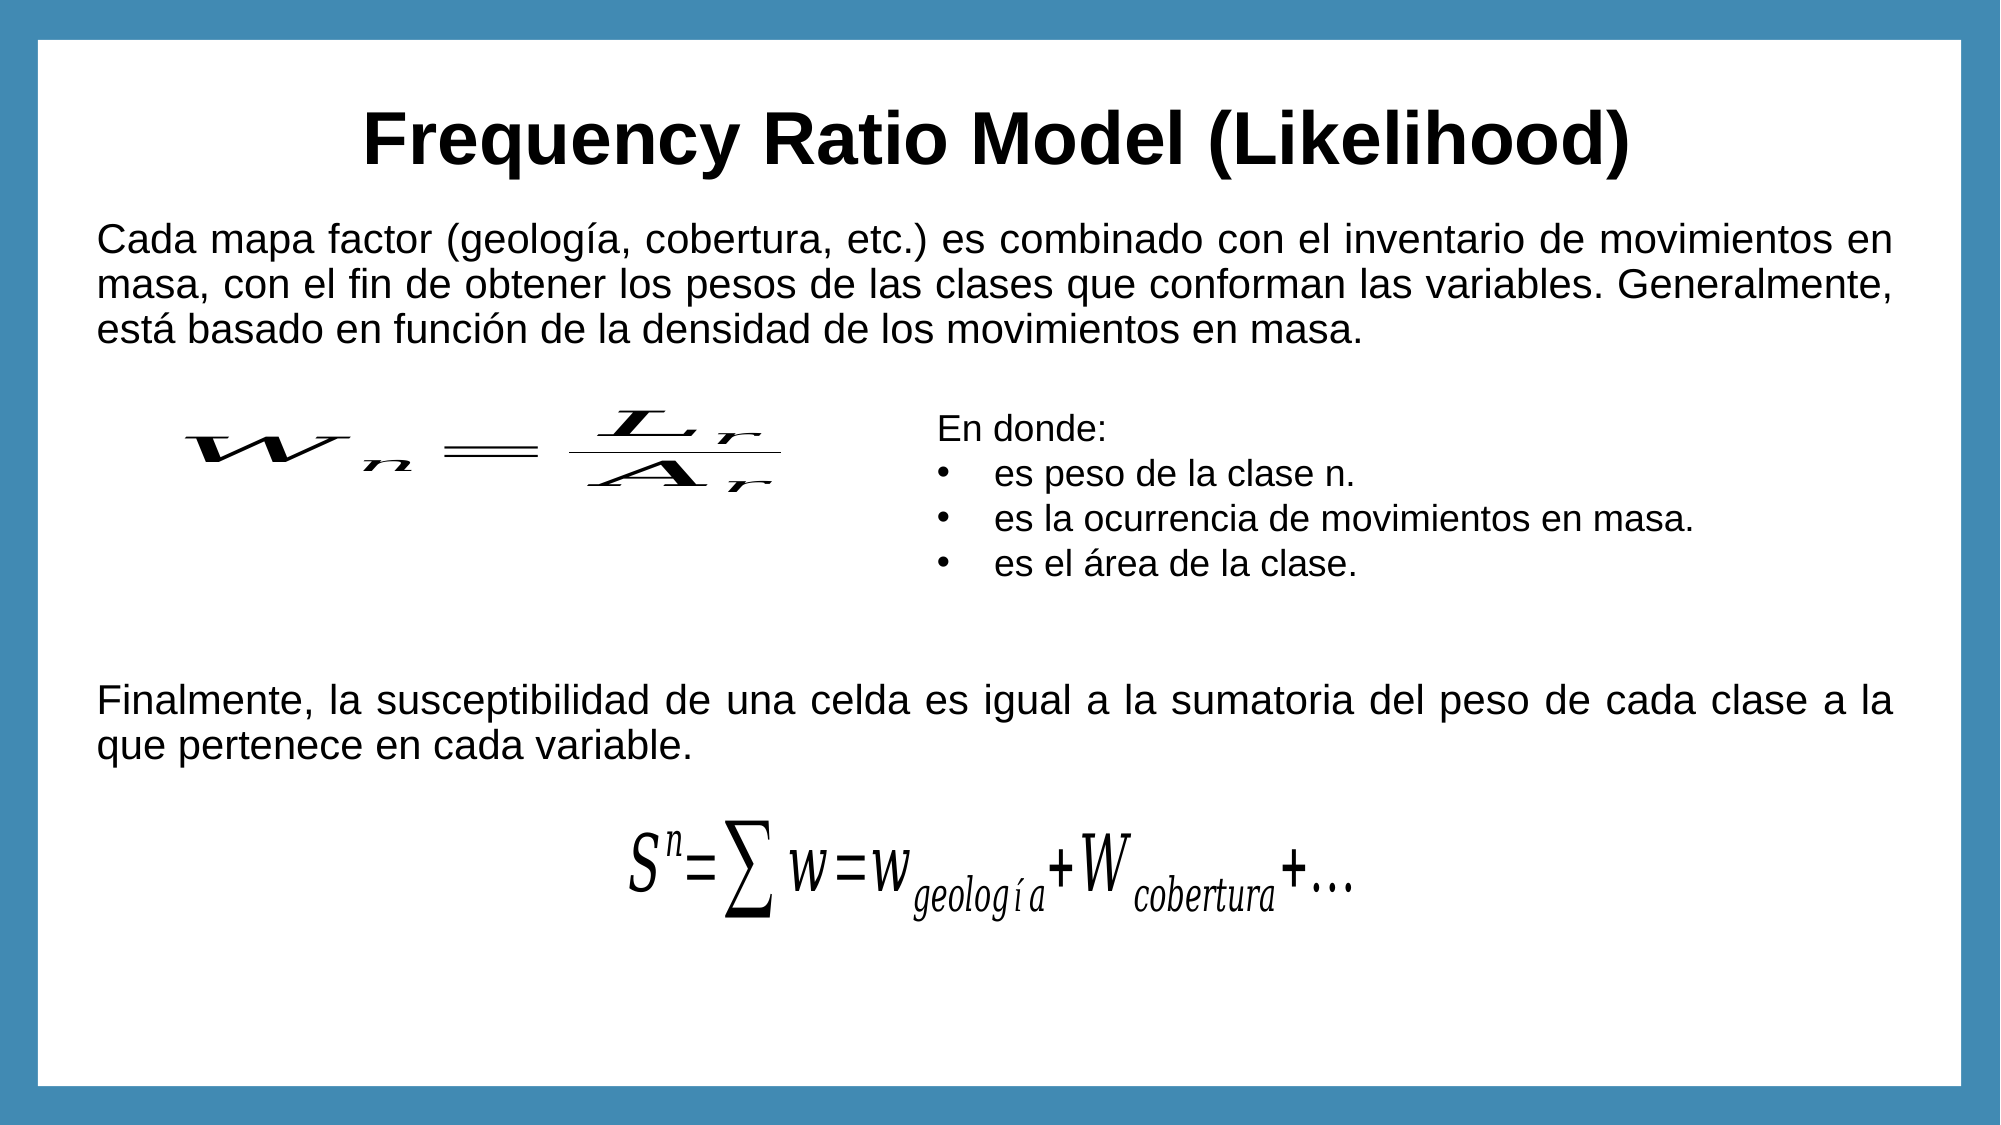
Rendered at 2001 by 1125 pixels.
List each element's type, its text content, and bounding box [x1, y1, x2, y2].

text_box Cada mapa factor (geología, cobertura, etc.) es combinado con el inventario de movimientos en masa, con el fin de obtener los pesos de las clases que conforman las variables. Generalmente, está basado en función de la densidad de los movimientos en masa. Finalmente, la susceptibilidad de una celda es igual a la sumatoria del peso de cada clase a la que pertenece en cada variable. [74, 221, 1910, 792]
text_box Frequency Ratio Model (Likelihood) [37, 60, 1958, 221]
